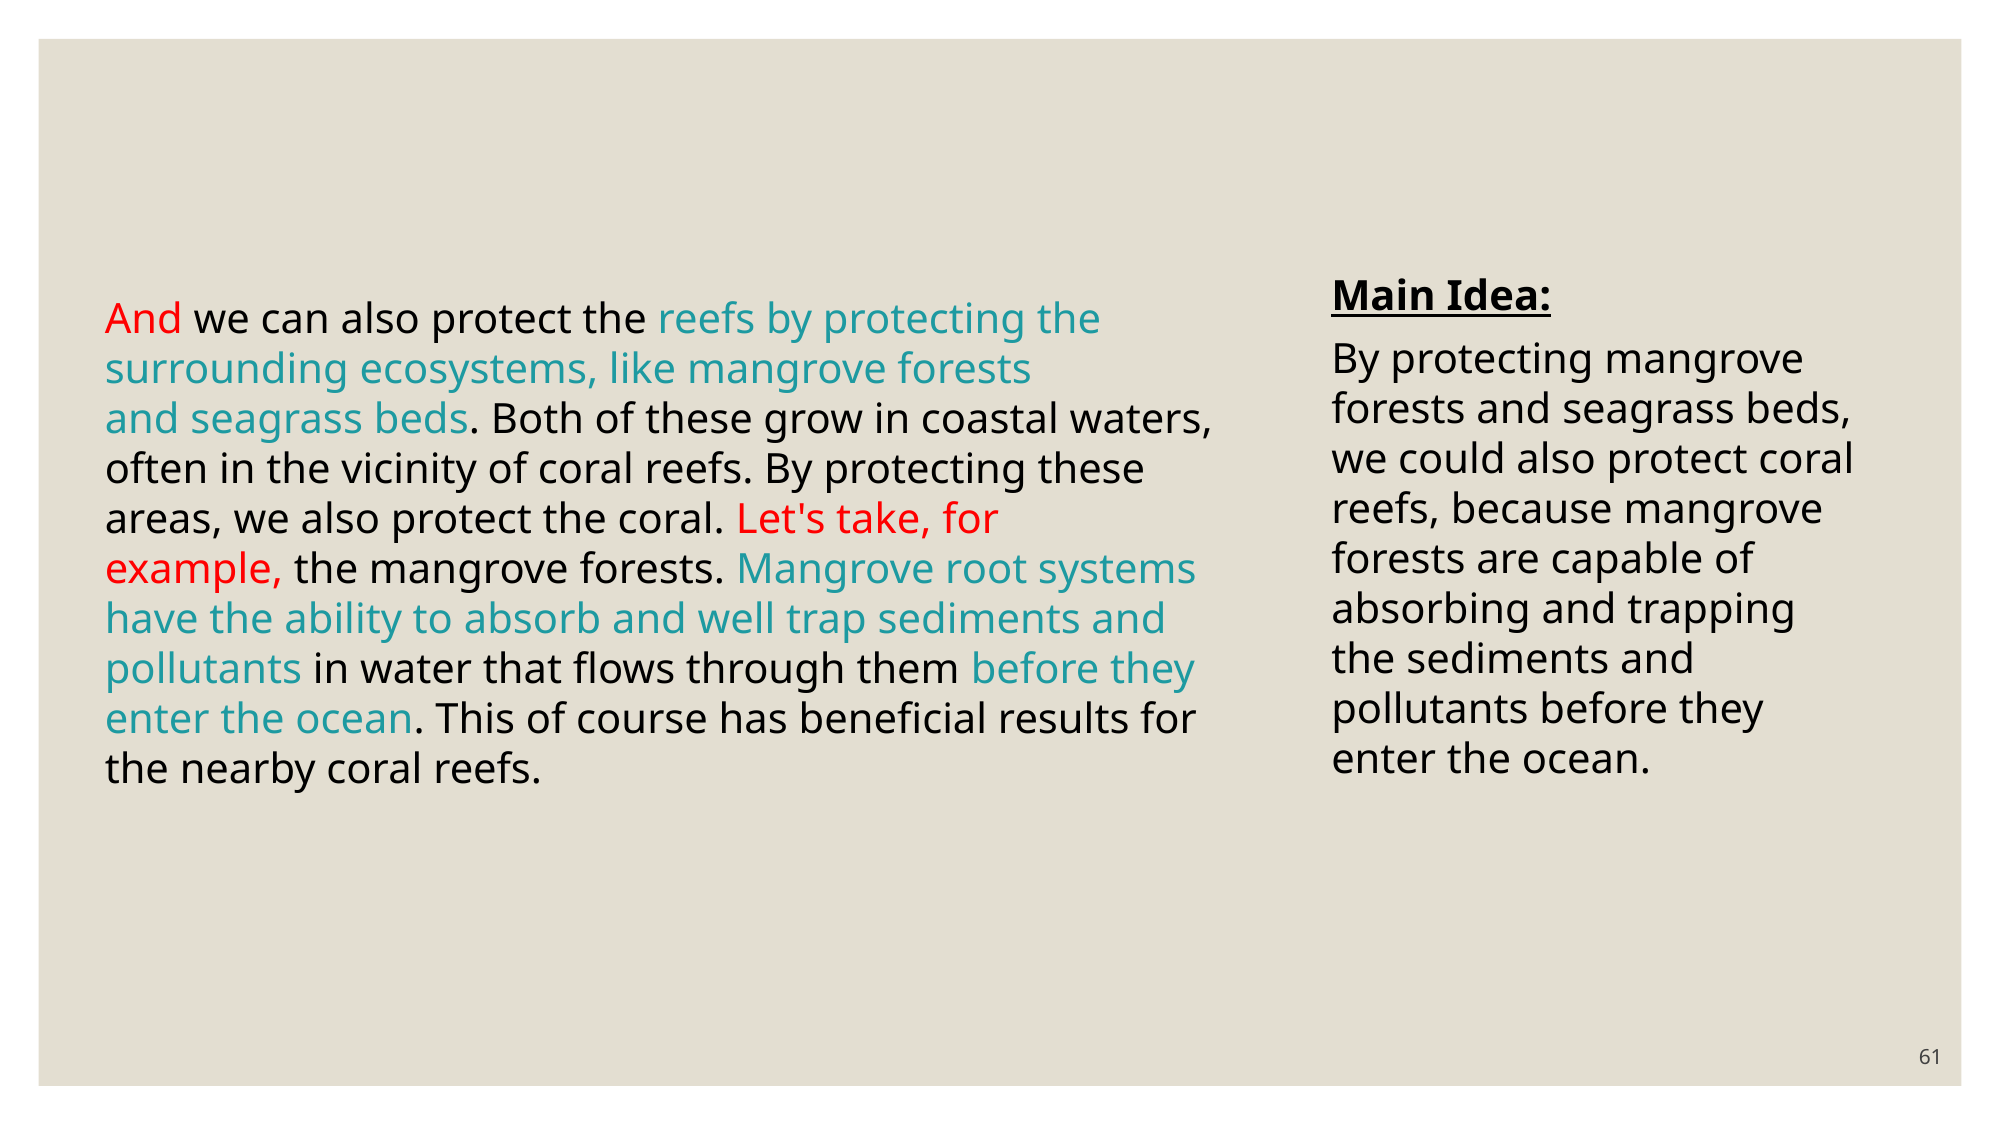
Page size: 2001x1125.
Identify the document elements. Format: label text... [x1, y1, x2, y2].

text_box And we can also protect the reefs by protecting the surrounding ecosystems, like mangrove forests and seagrass beds. Both of these grow in coastal waters, often in the vicinity of coral reefs. By protecting these areas, we also protect the coral. Let's take, for example, the mangrove forests. Mangrove root systems have the ability to absorb and well trap sediments and pollutants in water that flows through them before they enter the ocean. This of course has beneficial results for the nearby coral reefs. [90, 283, 1244, 799]
slide_number 61 [1717, 1034, 1958, 1080]
text_box Main Idea: By protecting mangrove forests and seagrass beds, we could also protect coral reefs, because mangrove forests are capable of absorbing and trapping the sediments and pollutants before they enter the ocean. [1316, 261, 1875, 790]
